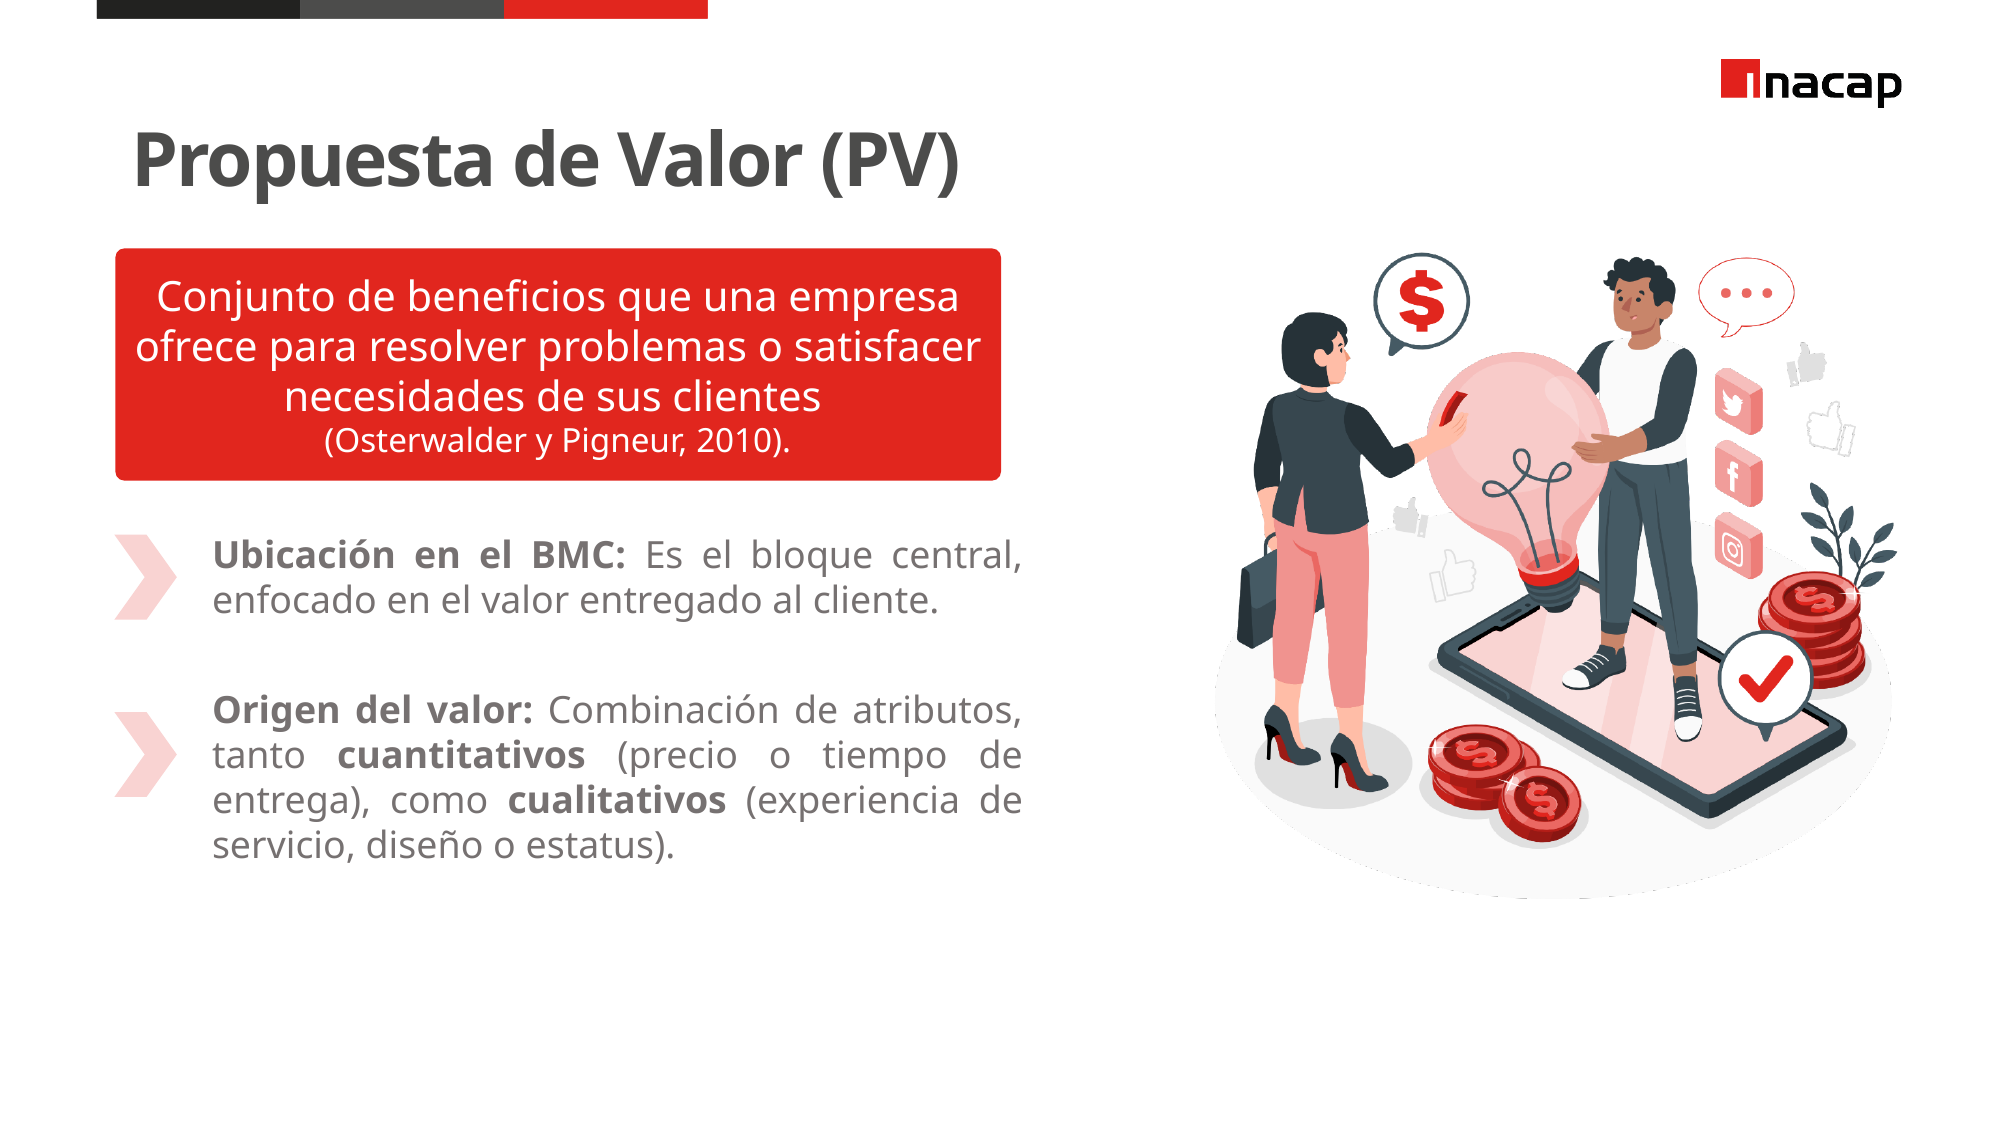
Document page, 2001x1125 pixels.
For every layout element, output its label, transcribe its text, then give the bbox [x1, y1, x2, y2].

text_box [114, 712, 177, 797]
text_box Propuesta de Valor (PV) [116, 106, 1401, 209]
text_box [114, 534, 177, 620]
picture [1721, 59, 1902, 108]
text_box Conjunto de beneficios que una empresa ofrece para resolver problemas o satisfacer necesidades de sus clientes (Osterwalder y Pigneur, 2010). [115, 248, 1002, 481]
text_box Origen del valor: Combinación de atributos, tanto cuantitativos (precio o tiempo de entrega), como cualitativos (experiencia de servicio, diseño o estatus). [197, 678, 1038, 874]
picture [1200, 209, 1906, 916]
text_box Ubicación en el BMC: Es el bloque central, enfocado en el valor entregado al cliente. [197, 524, 1038, 629]
